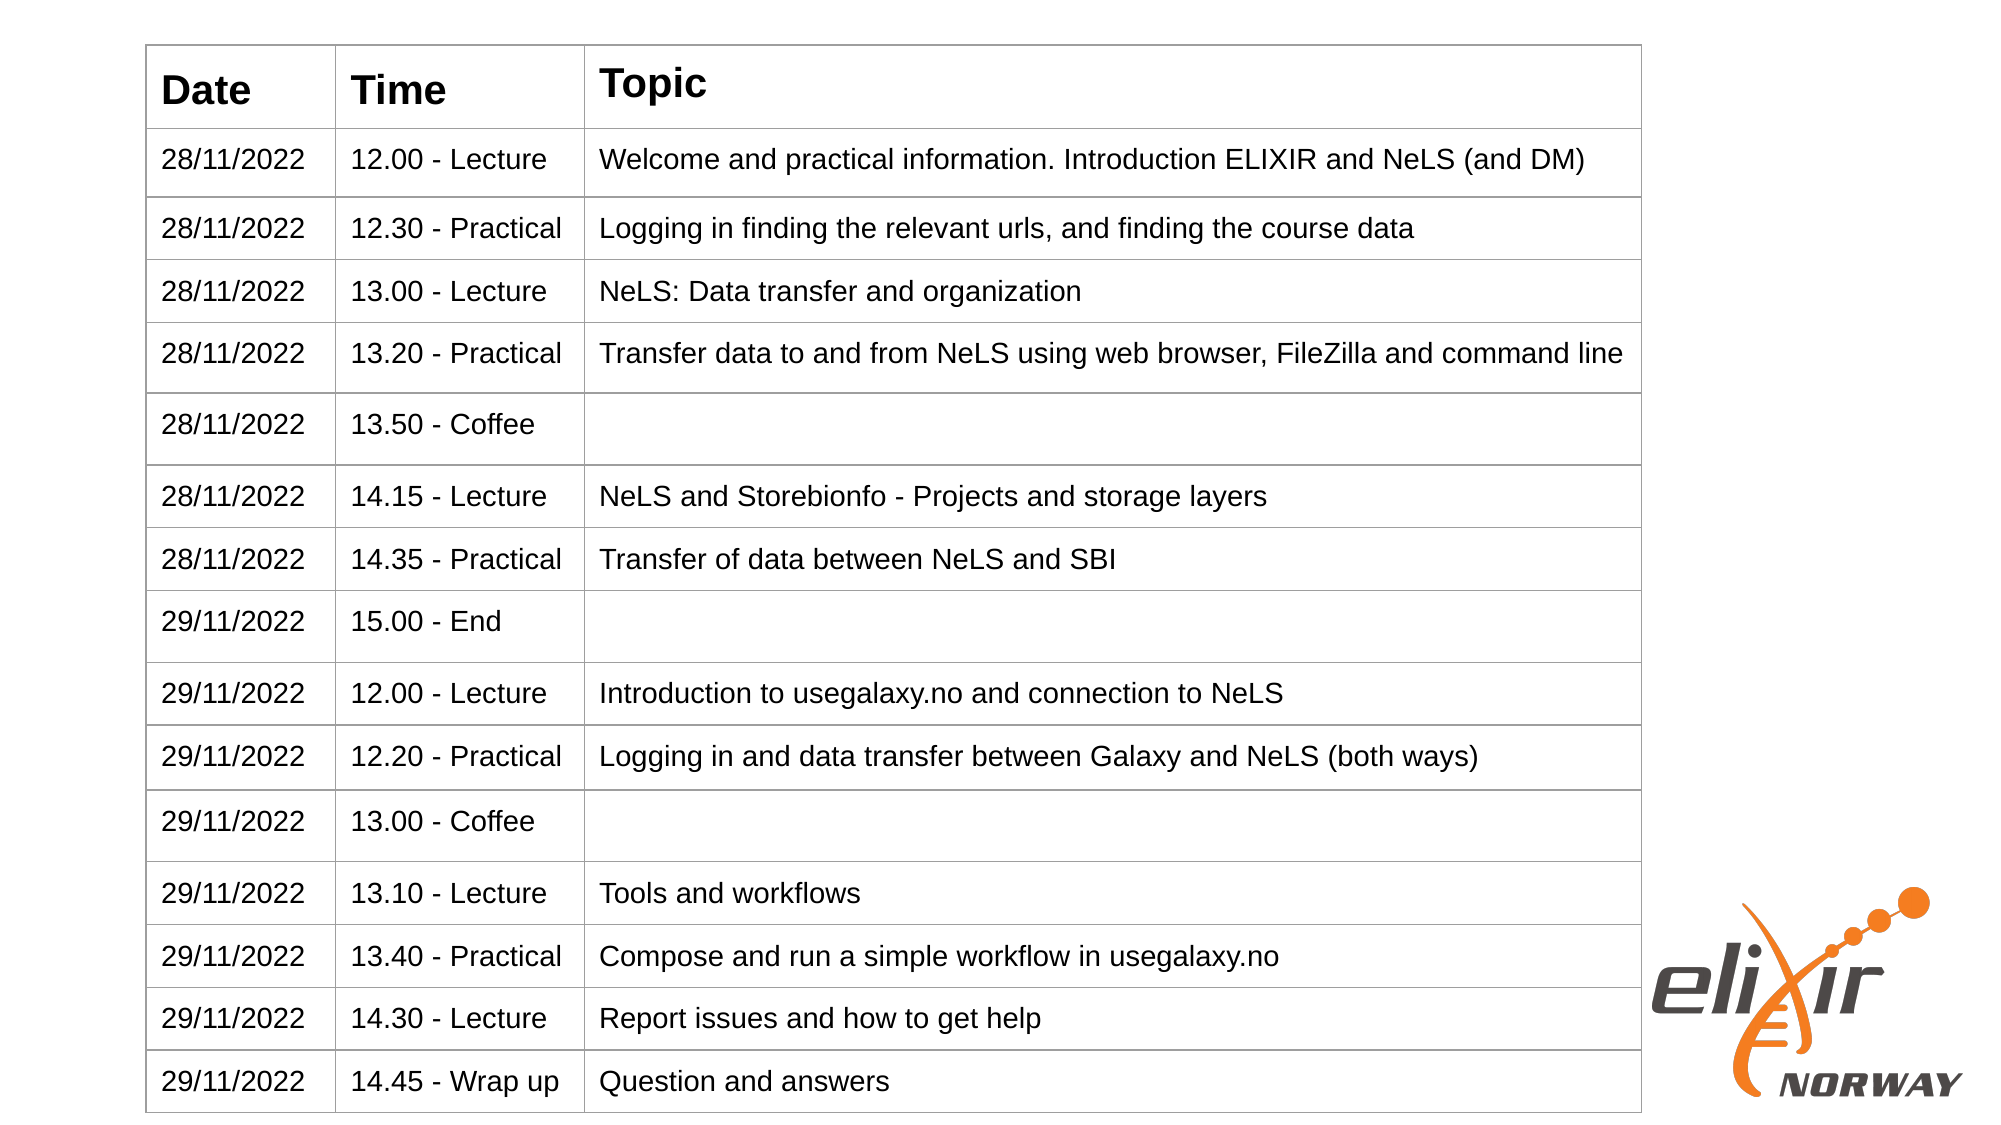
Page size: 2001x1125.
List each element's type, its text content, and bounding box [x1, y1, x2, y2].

table_cell 28/11/2022 [147, 198, 335, 259]
table_cell 13.00 - Lecture [336, 260, 584, 322]
table_cell 28/11/2022 [147, 528, 335, 590]
table_cell [585, 591, 1641, 662]
table_cell Report issues and how to get help [585, 988, 1641, 1049]
table_cell 28/11/2022 [147, 129, 335, 196]
table_cell 14.15 - Lecture [336, 466, 584, 527]
table_cell 29/11/2022 [147, 663, 335, 724]
table_cell 29/11/2022 [147, 1051, 335, 1112]
table_cell 13.40 - Practical [336, 925, 584, 987]
table_cell 13.50 - Coffee [336, 394, 584, 464]
table_cell 29/11/2022 [147, 791, 335, 861]
table_header Topic [585, 46, 1641, 128]
table_cell 29/11/2022 [147, 988, 335, 1049]
table_cell Introduction to usegalaxy.no and connection to NeLS [585, 663, 1641, 724]
table_cell Logging in finding the relevant urls, and finding the course data [585, 198, 1641, 259]
table_cell 15.00 - End [336, 591, 584, 662]
table_cell 28/11/2022 [147, 394, 335, 464]
table_cell 12.00 - Lecture [336, 129, 584, 196]
table_cell 12.30 - Practical [336, 198, 584, 259]
table_cell NeLS: Data transfer and organization [585, 260, 1641, 322]
table_cell [585, 394, 1641, 464]
table_cell 12.20 - Practical [336, 726, 584, 789]
table_header Date [147, 46, 335, 128]
table_cell Compose and run a simple workflow in usegalaxy.no [585, 925, 1641, 987]
table_cell 12.00 - Lecture [336, 663, 584, 724]
table_cell 28/11/2022 [147, 260, 335, 322]
table_cell Tools and workflows [585, 862, 1641, 924]
table_cell Welcome and practical information. Introduction ELIXIR and NeLS (and DM) [585, 129, 1641, 196]
table_cell Transfer data to and from NeLS using web browser, FileZilla and command line [585, 323, 1641, 392]
table_cell 13.10 - Lecture [336, 862, 584, 924]
table_cell 29/11/2022 [147, 591, 335, 662]
table_header Time [336, 46, 584, 128]
table_cell [585, 791, 1641, 861]
table_cell 14.35 - Practical [336, 528, 584, 590]
table_cell 28/11/2022 [147, 323, 335, 392]
table_cell 29/11/2022 [147, 925, 335, 987]
table_cell Logging in and data transfer between Galaxy and NeLS (both ways) [585, 726, 1641, 789]
table_cell 13.00 - Coffee [336, 791, 584, 861]
table_cell 28/11/2022 [147, 466, 335, 527]
table_cell 14.30 - Lecture [336, 988, 584, 1049]
table_cell Transfer of data between NeLS and SBI [585, 528, 1641, 590]
picture [1652, 887, 1963, 1097]
table_cell NeLS and Storebionfo - Projects and storage layers [585, 466, 1641, 527]
table_cell 14.45 - Wrap up [336, 1051, 584, 1112]
table_cell 29/11/2022 [147, 726, 335, 789]
table_cell Question and answers [585, 1051, 1641, 1112]
table_cell 29/11/2022 [147, 862, 335, 924]
table_cell 13.20 - Practical [336, 323, 584, 392]
